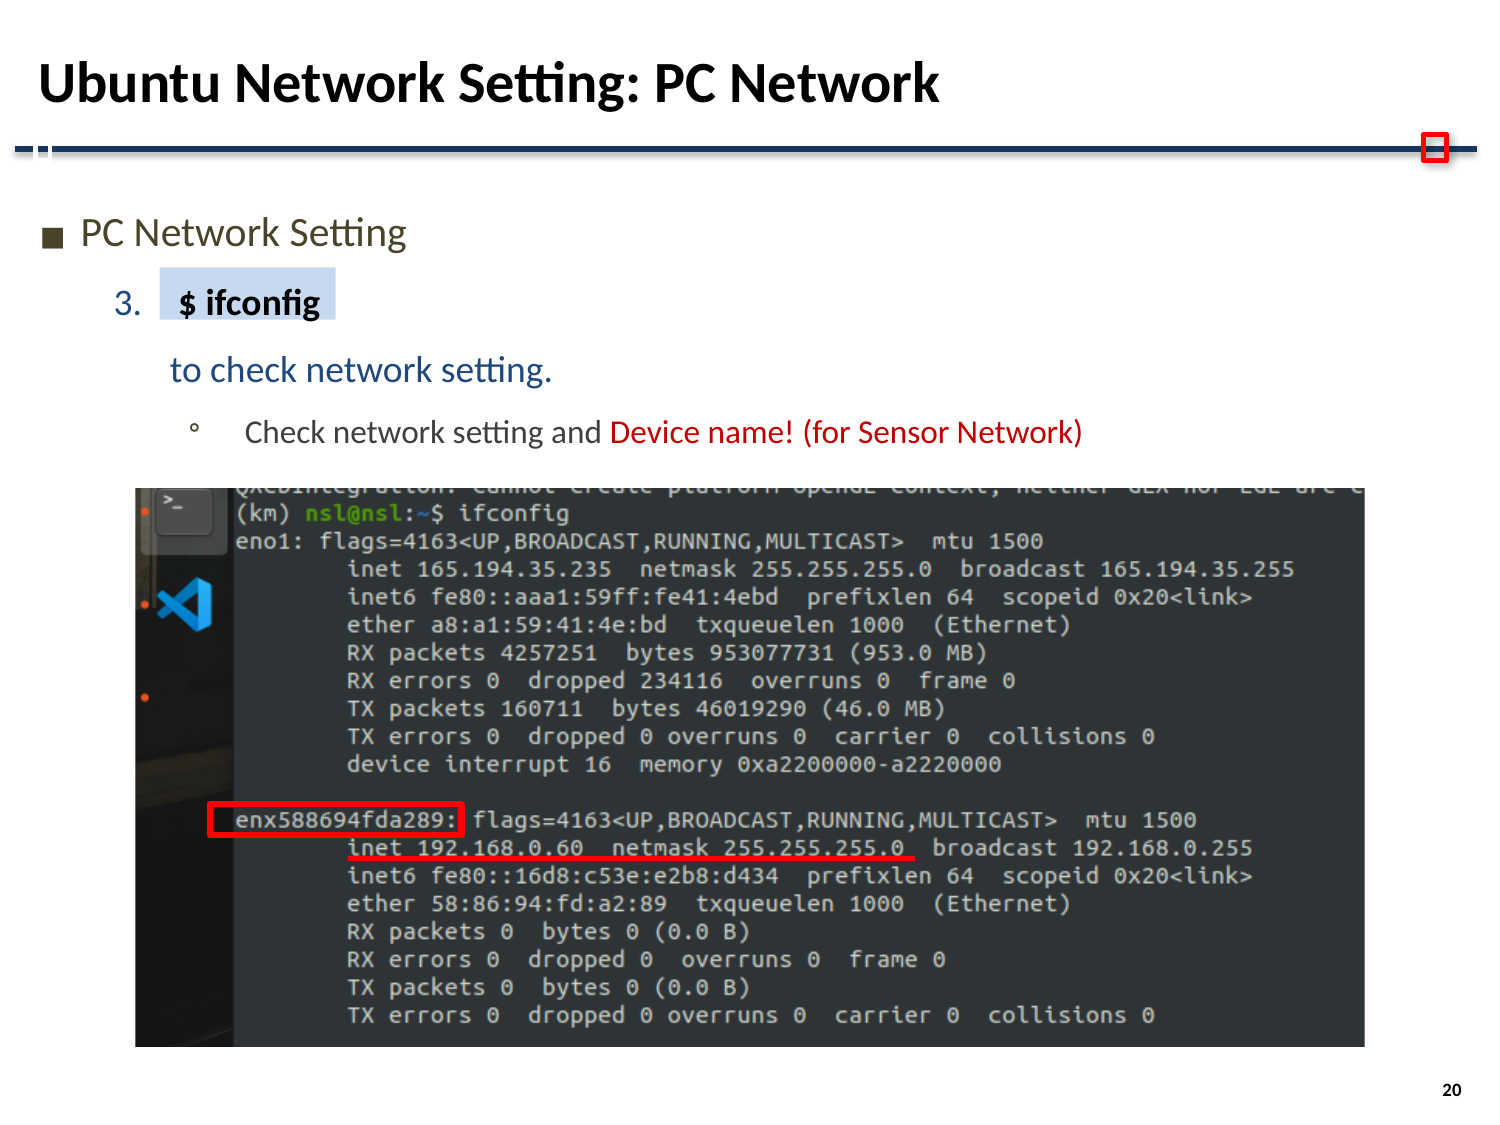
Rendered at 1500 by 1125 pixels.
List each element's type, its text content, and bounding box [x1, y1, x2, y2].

slide_number 20 [1376, 1071, 1477, 1108]
picture [135, 488, 1365, 1047]
list PC Network Setting $ ifconfig to check network setting. Check network setting and Device name! (for Sensor Network) [23, 172, 1477, 563]
title Ubuntu Network Setting: PC Network [23, 7, 1477, 151]
